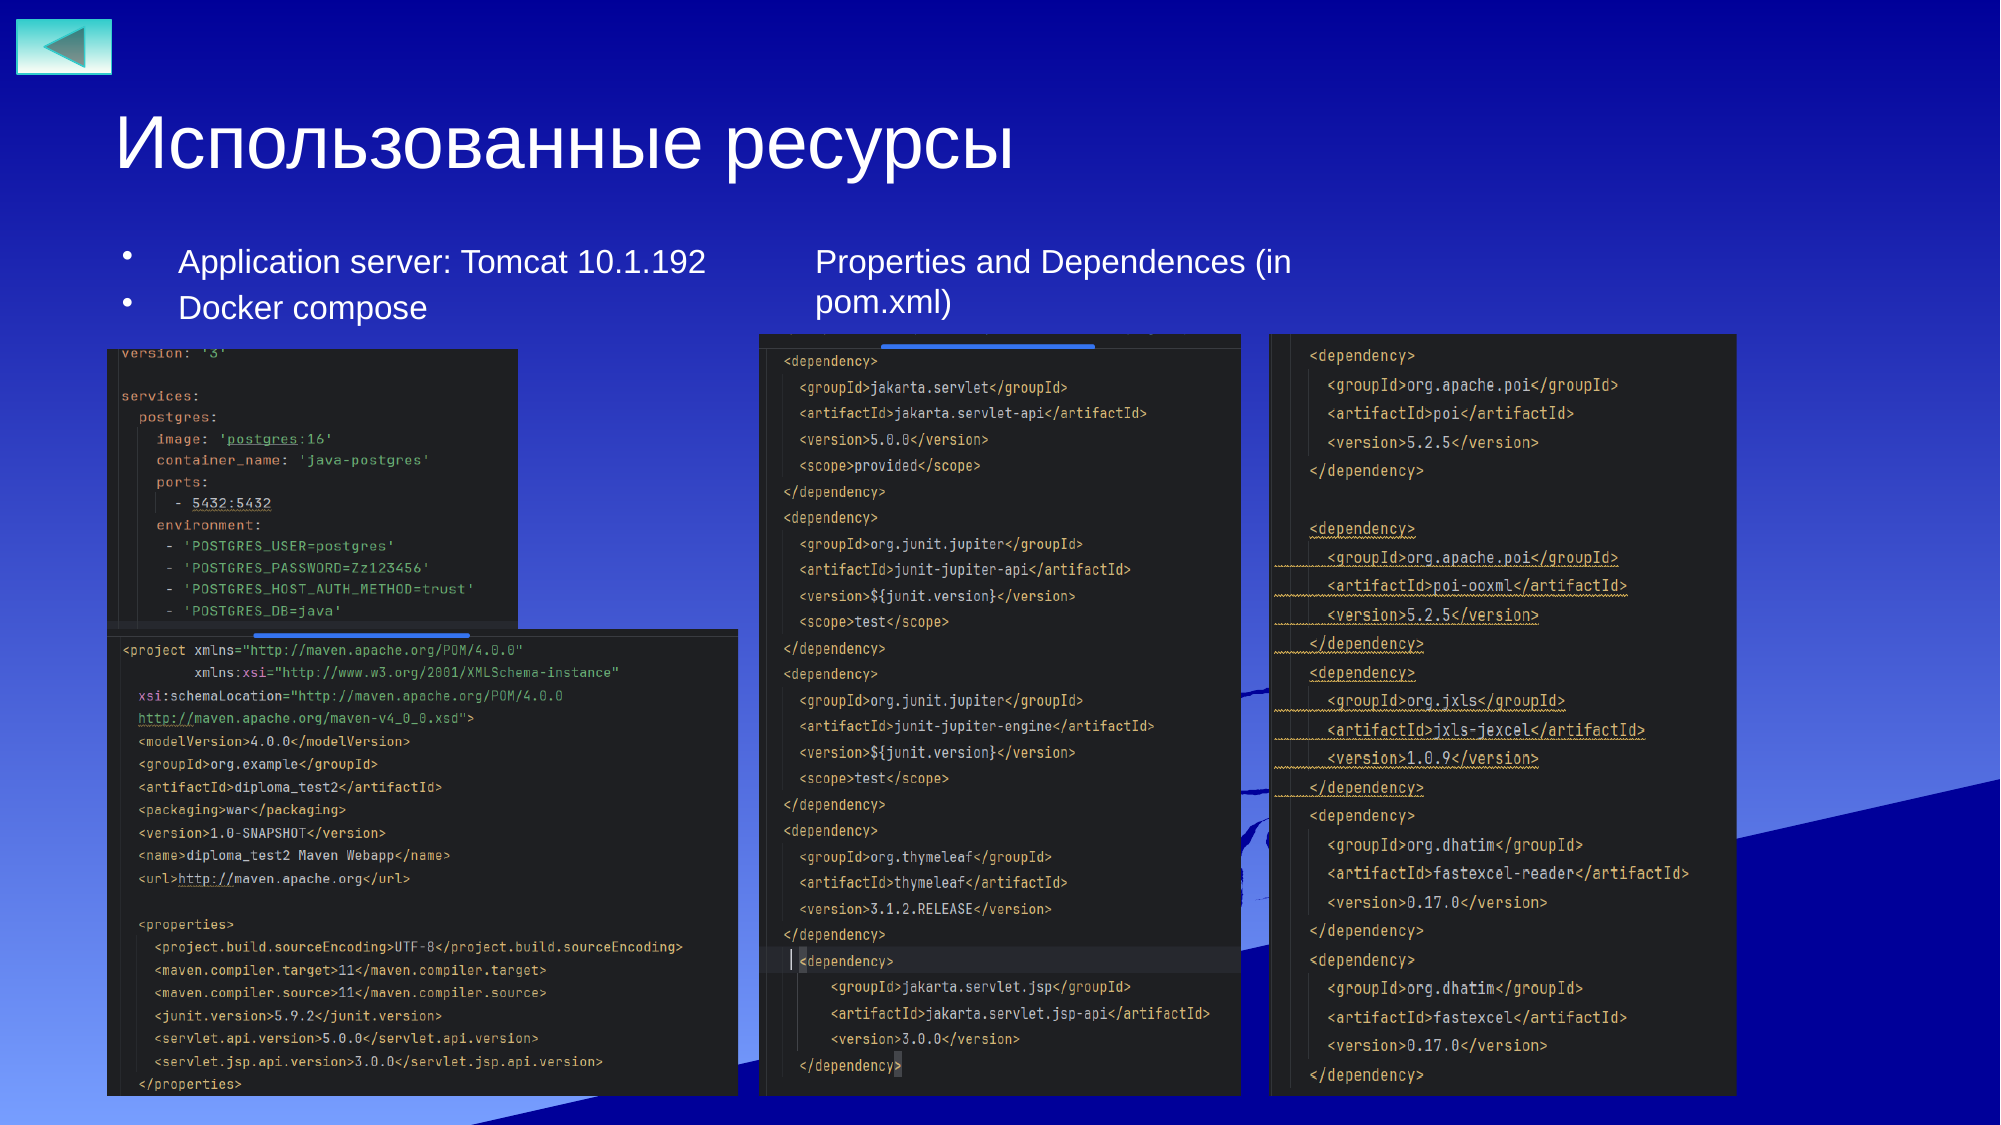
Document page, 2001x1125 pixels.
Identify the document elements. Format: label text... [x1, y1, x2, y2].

text_box [17, 19, 112, 74]
picture [1268, 334, 1737, 1096]
list Properties and Dependences (in pom.xml) [800, 232, 1447, 316]
title Использованные ресурсы [99, 44, 1901, 233]
picture [106, 349, 739, 1096]
picture [758, 334, 1241, 1096]
text_box Application server: Tomcat 10.1.192 Docker compose [107, 232, 753, 1026]
